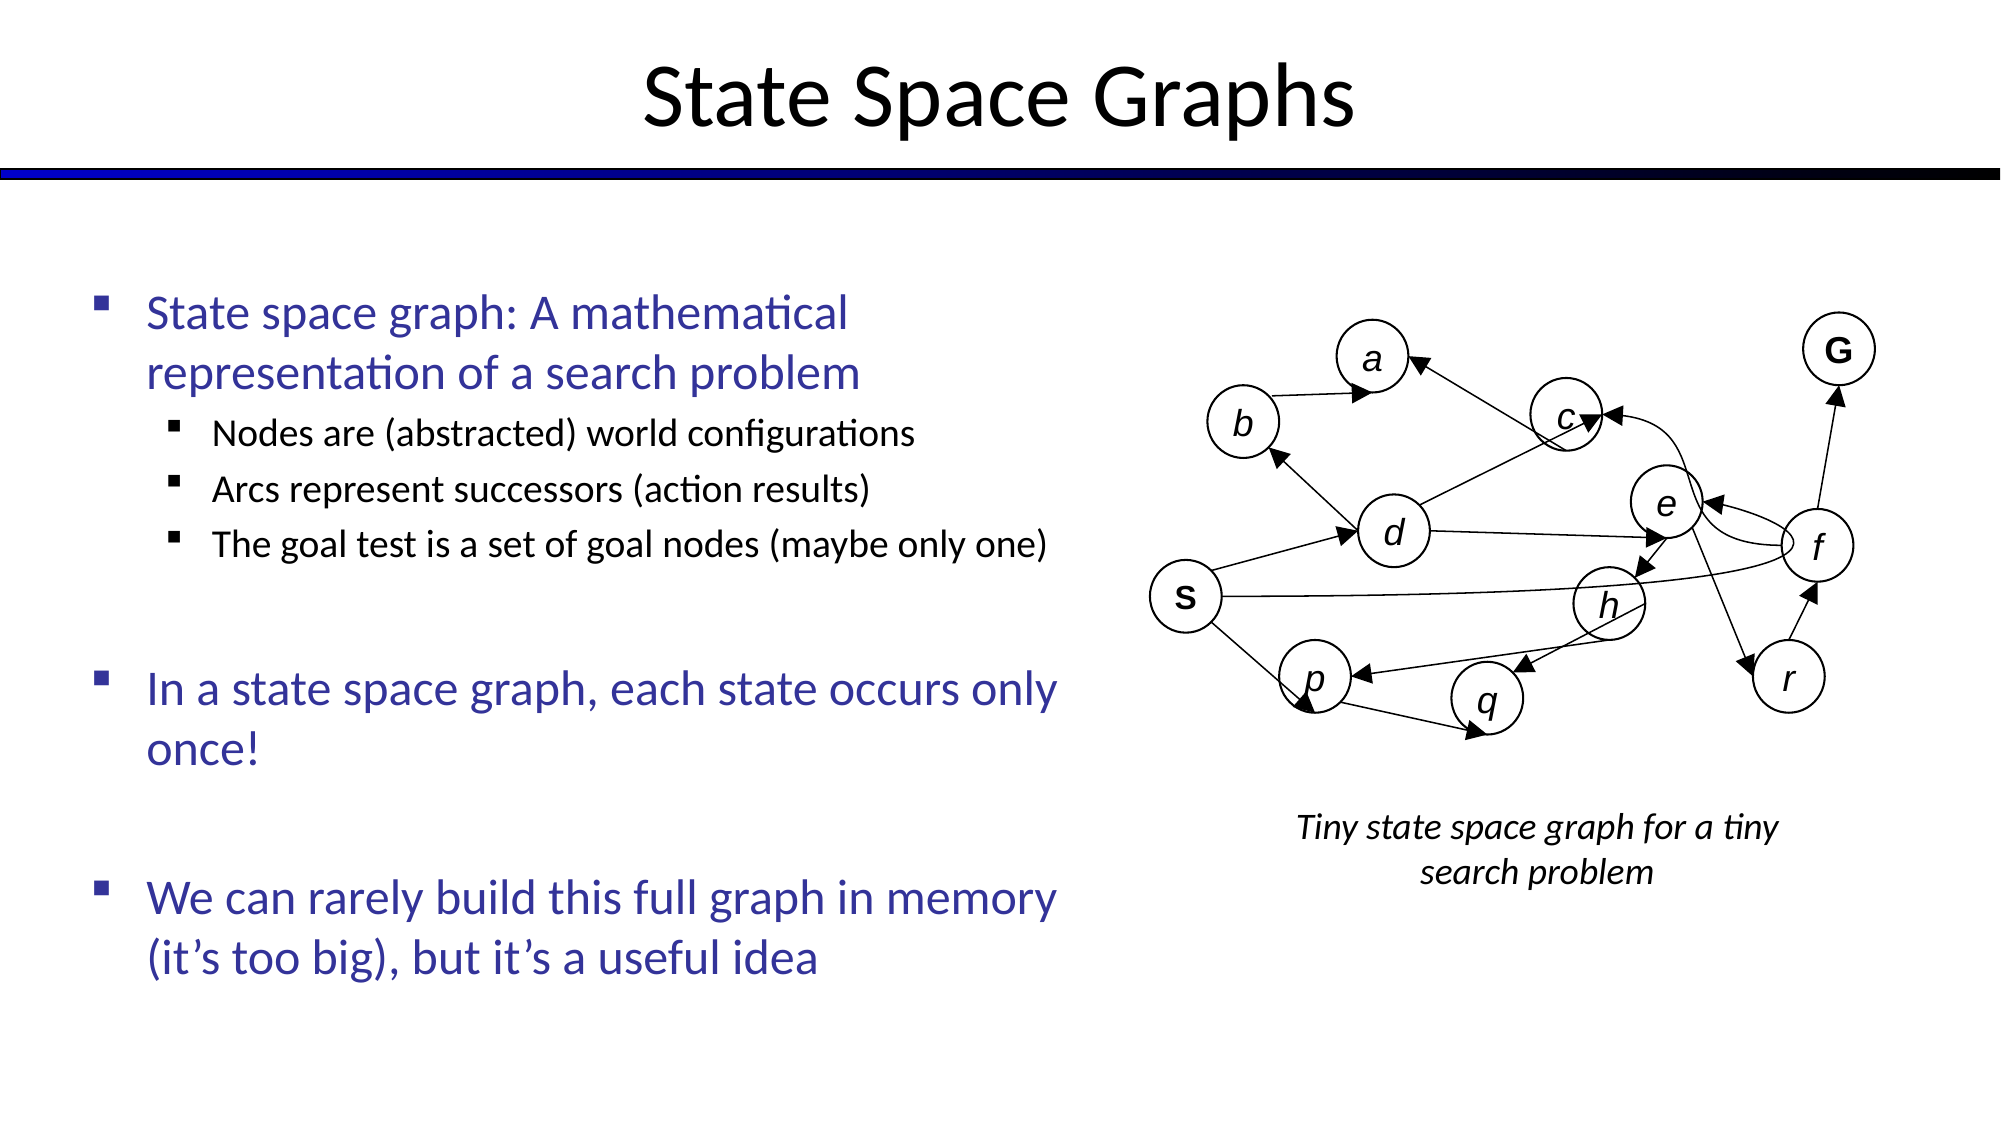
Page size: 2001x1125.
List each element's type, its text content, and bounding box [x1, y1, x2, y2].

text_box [1149, 312, 1876, 735]
list State space graph: A mathematical representation of a search problem Nodes are (abstracted) world configurations Arcs represent successors (action results) The goal test is a set of goal nodes (maybe only one) In a state space graph, each state occurs only once! We can rarely build this full graph in memory (it’s too big), but it’s a useful idea [74, 271, 1113, 1015]
text_box Tiny state space graph for a tiny search problem [1262, 794, 1813, 900]
title State Space Graphs [0, 0, 2000, 184]
